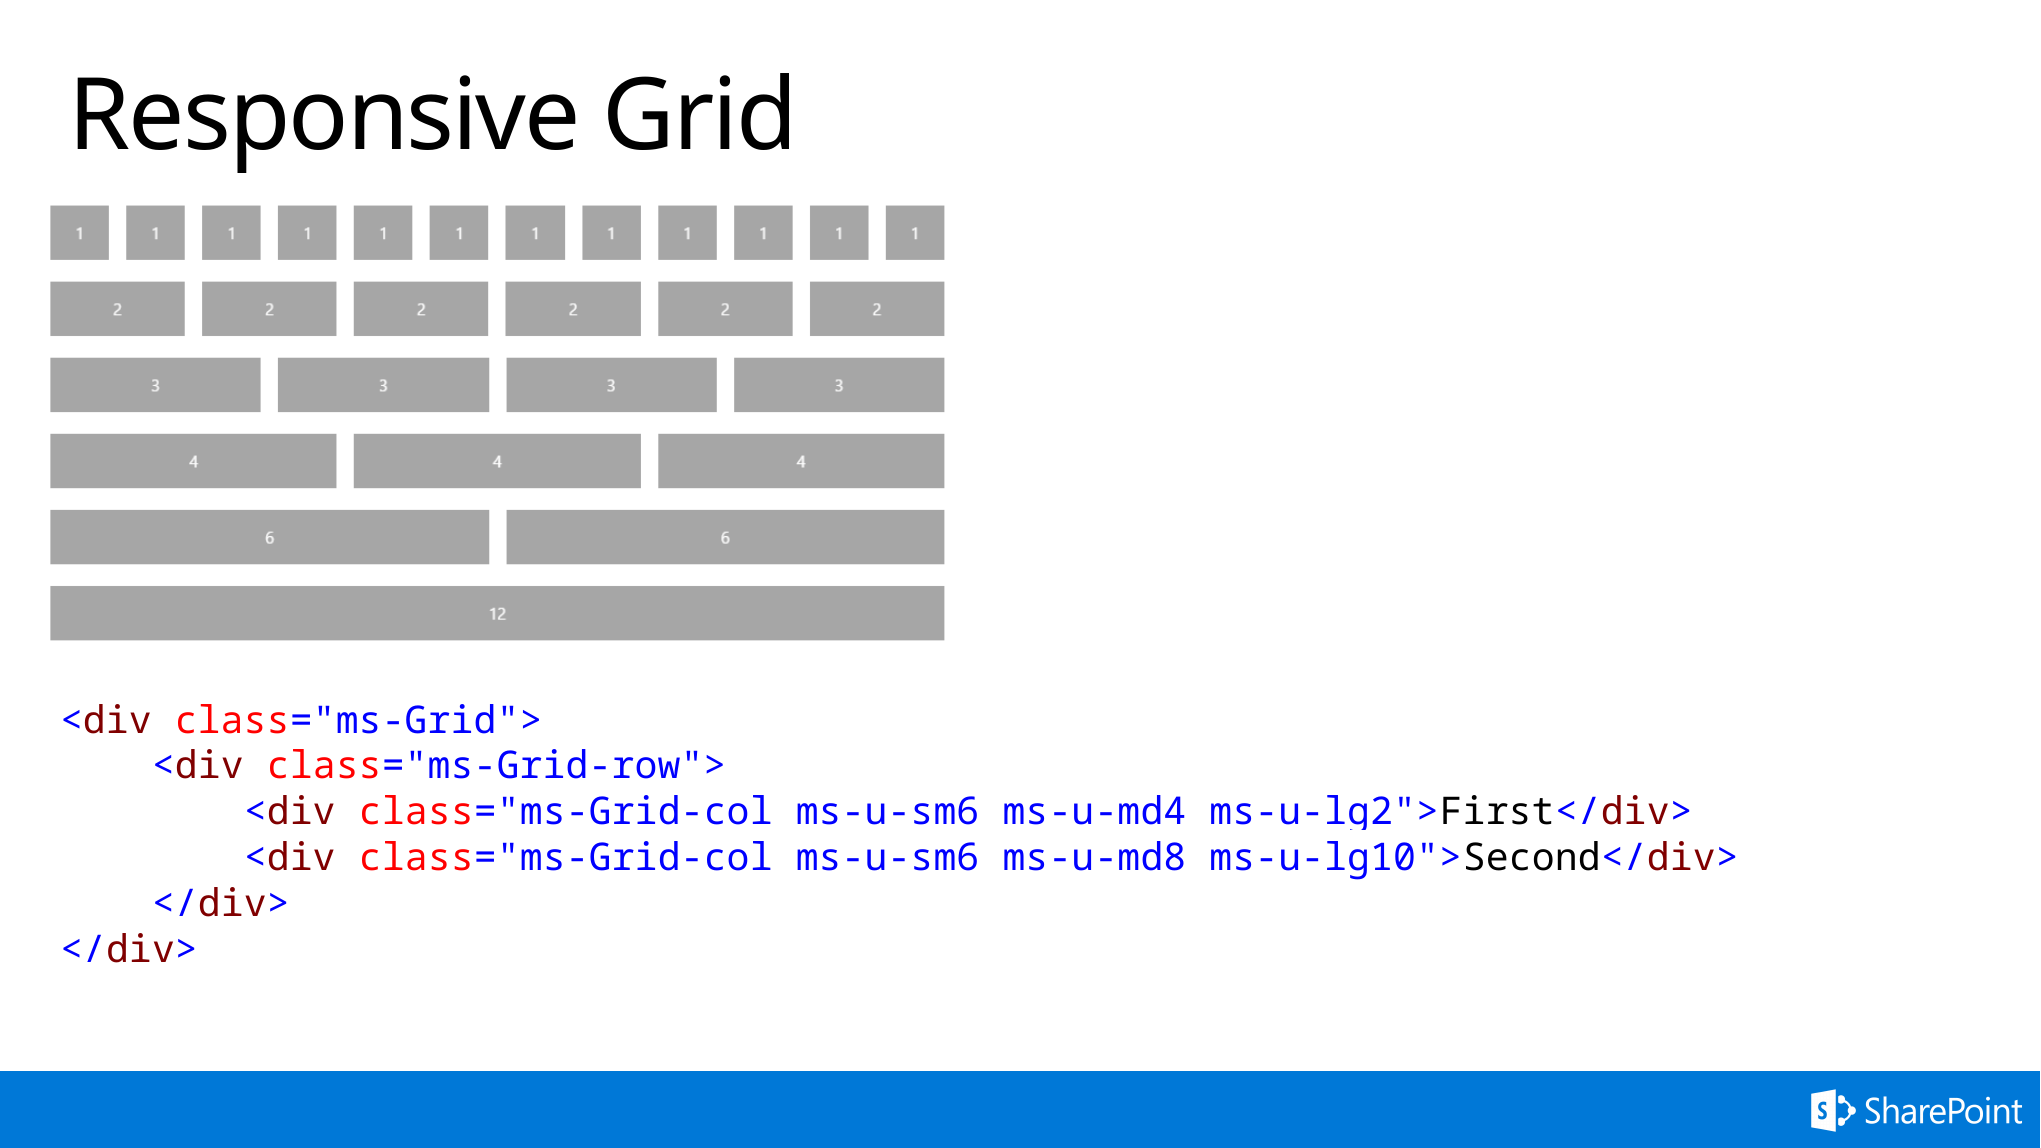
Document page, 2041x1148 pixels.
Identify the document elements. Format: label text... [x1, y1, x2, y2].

picture [44, 198, 952, 648]
title Responsive Grid [45, 48, 1996, 199]
picture [1793, 1071, 2040, 1148]
text_box <div class="ms-Grid"> <div class="ms-Grid-row"> <div class="ms-Grid-col ms-u-sm6 ms-u-md4 ms-u-lg2">First</div> <div class="ms-Grid-col ms-u-sm6 ms-u-md8 ms-u-lg10">Second</div> </div> </div> [45, 687, 1788, 978]
